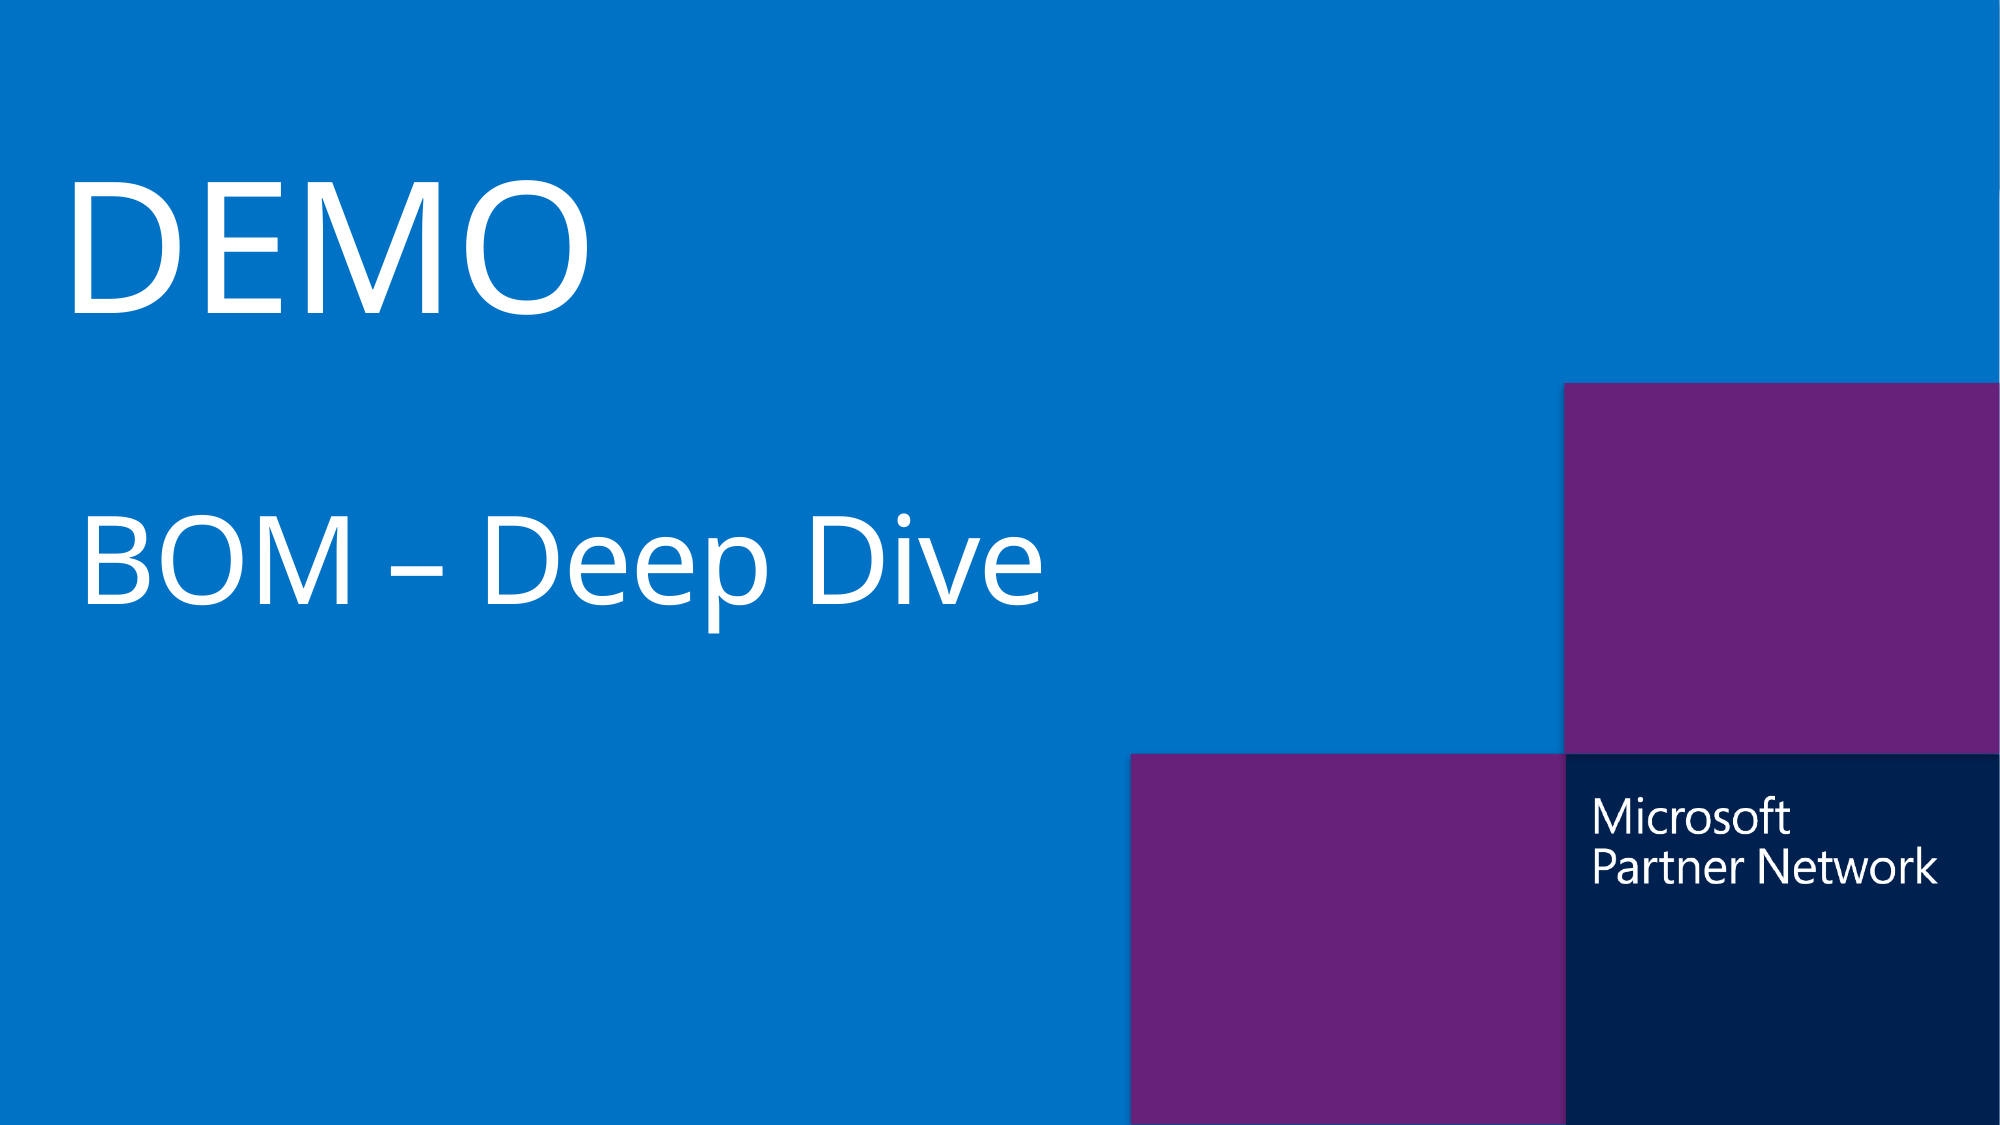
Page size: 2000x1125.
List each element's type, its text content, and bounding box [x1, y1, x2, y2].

picture [1564, 768, 1971, 907]
list BOM – Deep Dive [76, 509, 1919, 629]
